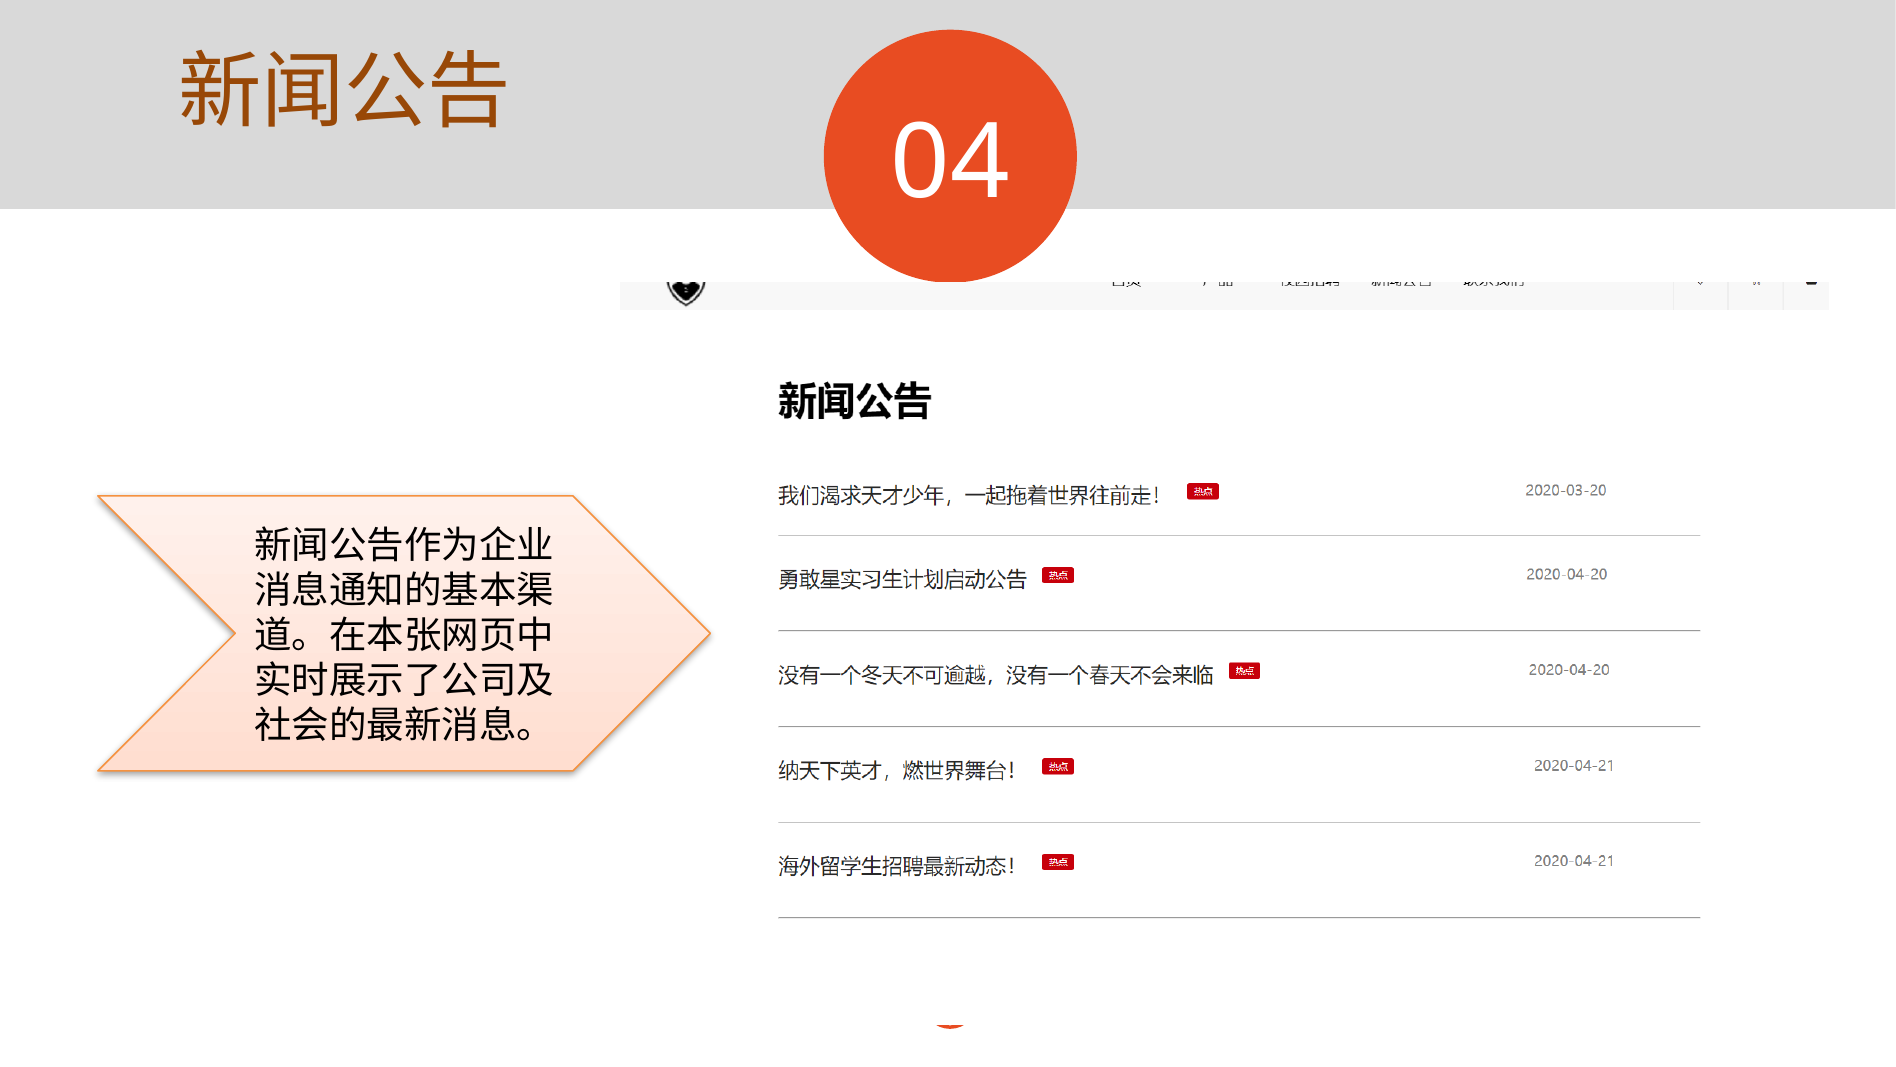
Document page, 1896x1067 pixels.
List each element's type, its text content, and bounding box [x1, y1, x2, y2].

picture [620, 282, 1830, 1025]
text_box [0, 0, 1896, 209]
text_box 04 [824, 93, 1077, 219]
text_box 新闻公告 [163, 29, 731, 531]
text_box 新闻公告作为企业消息通知的基本渠道。在本张网页中实时展示了公司及社会的最新消息。 [97, 495, 615, 772]
text_box [840, 219, 1061, 281]
text_box [840, 29, 1060, 93]
